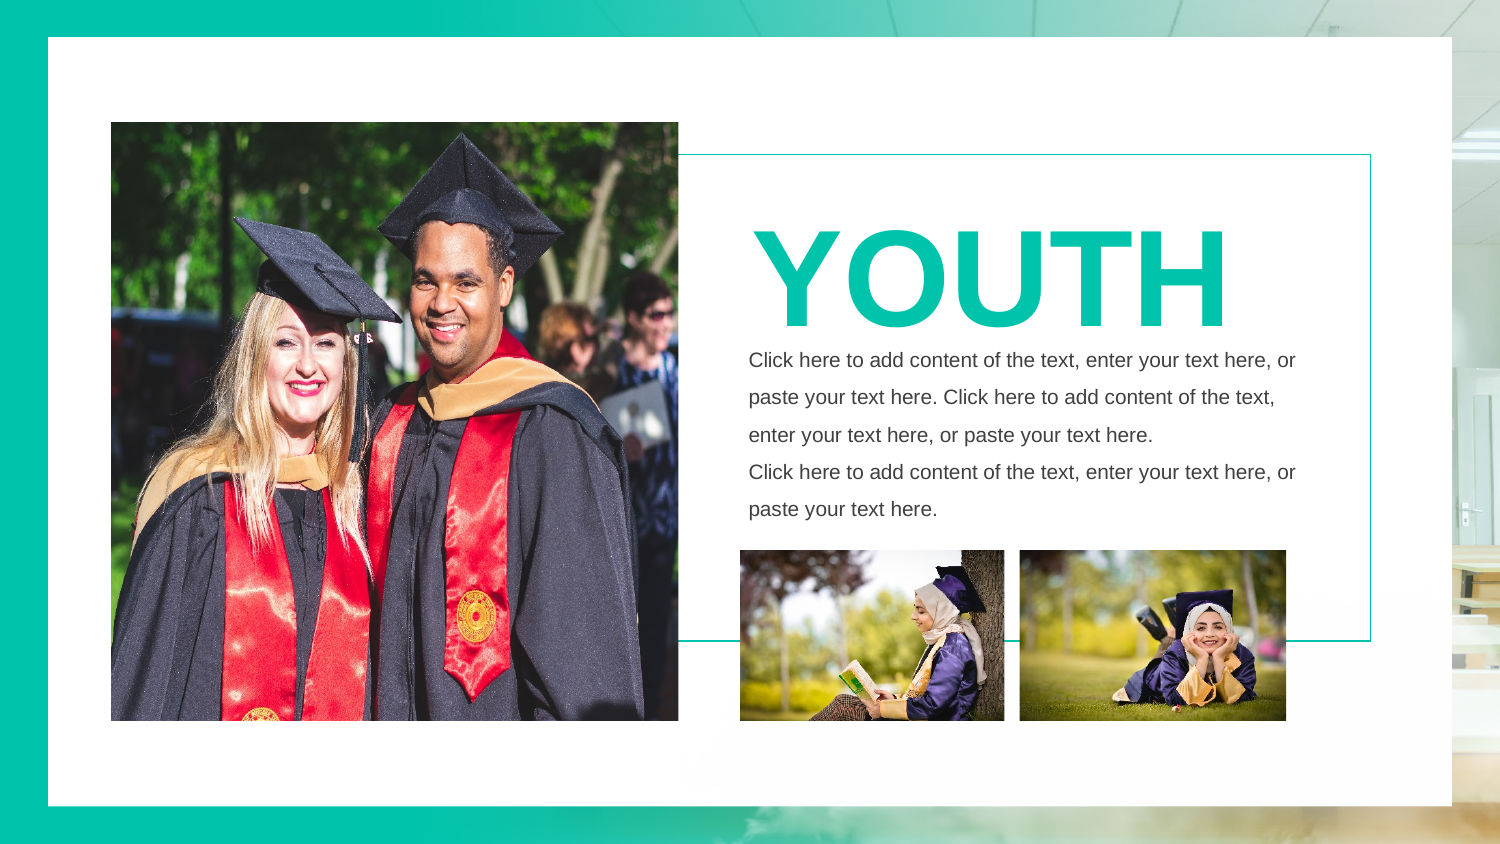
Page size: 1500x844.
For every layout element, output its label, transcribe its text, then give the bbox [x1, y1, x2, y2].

text_box [110, 122, 680, 722]
picture [0, 0, 1500, 844]
text_box Click here to add content of the text, enter your text here, or paste your text here. Click here to add content of the text, enter your text here, or paste your text here. Click here to add content of the text, enter your text here, or paste your text here. [737, 328, 1332, 527]
text_box [740, 550, 1005, 721]
text_box [680, 153, 1372, 642]
text_box [1019, 550, 1287, 721]
text_box YOUTH [740, 183, 1382, 360]
